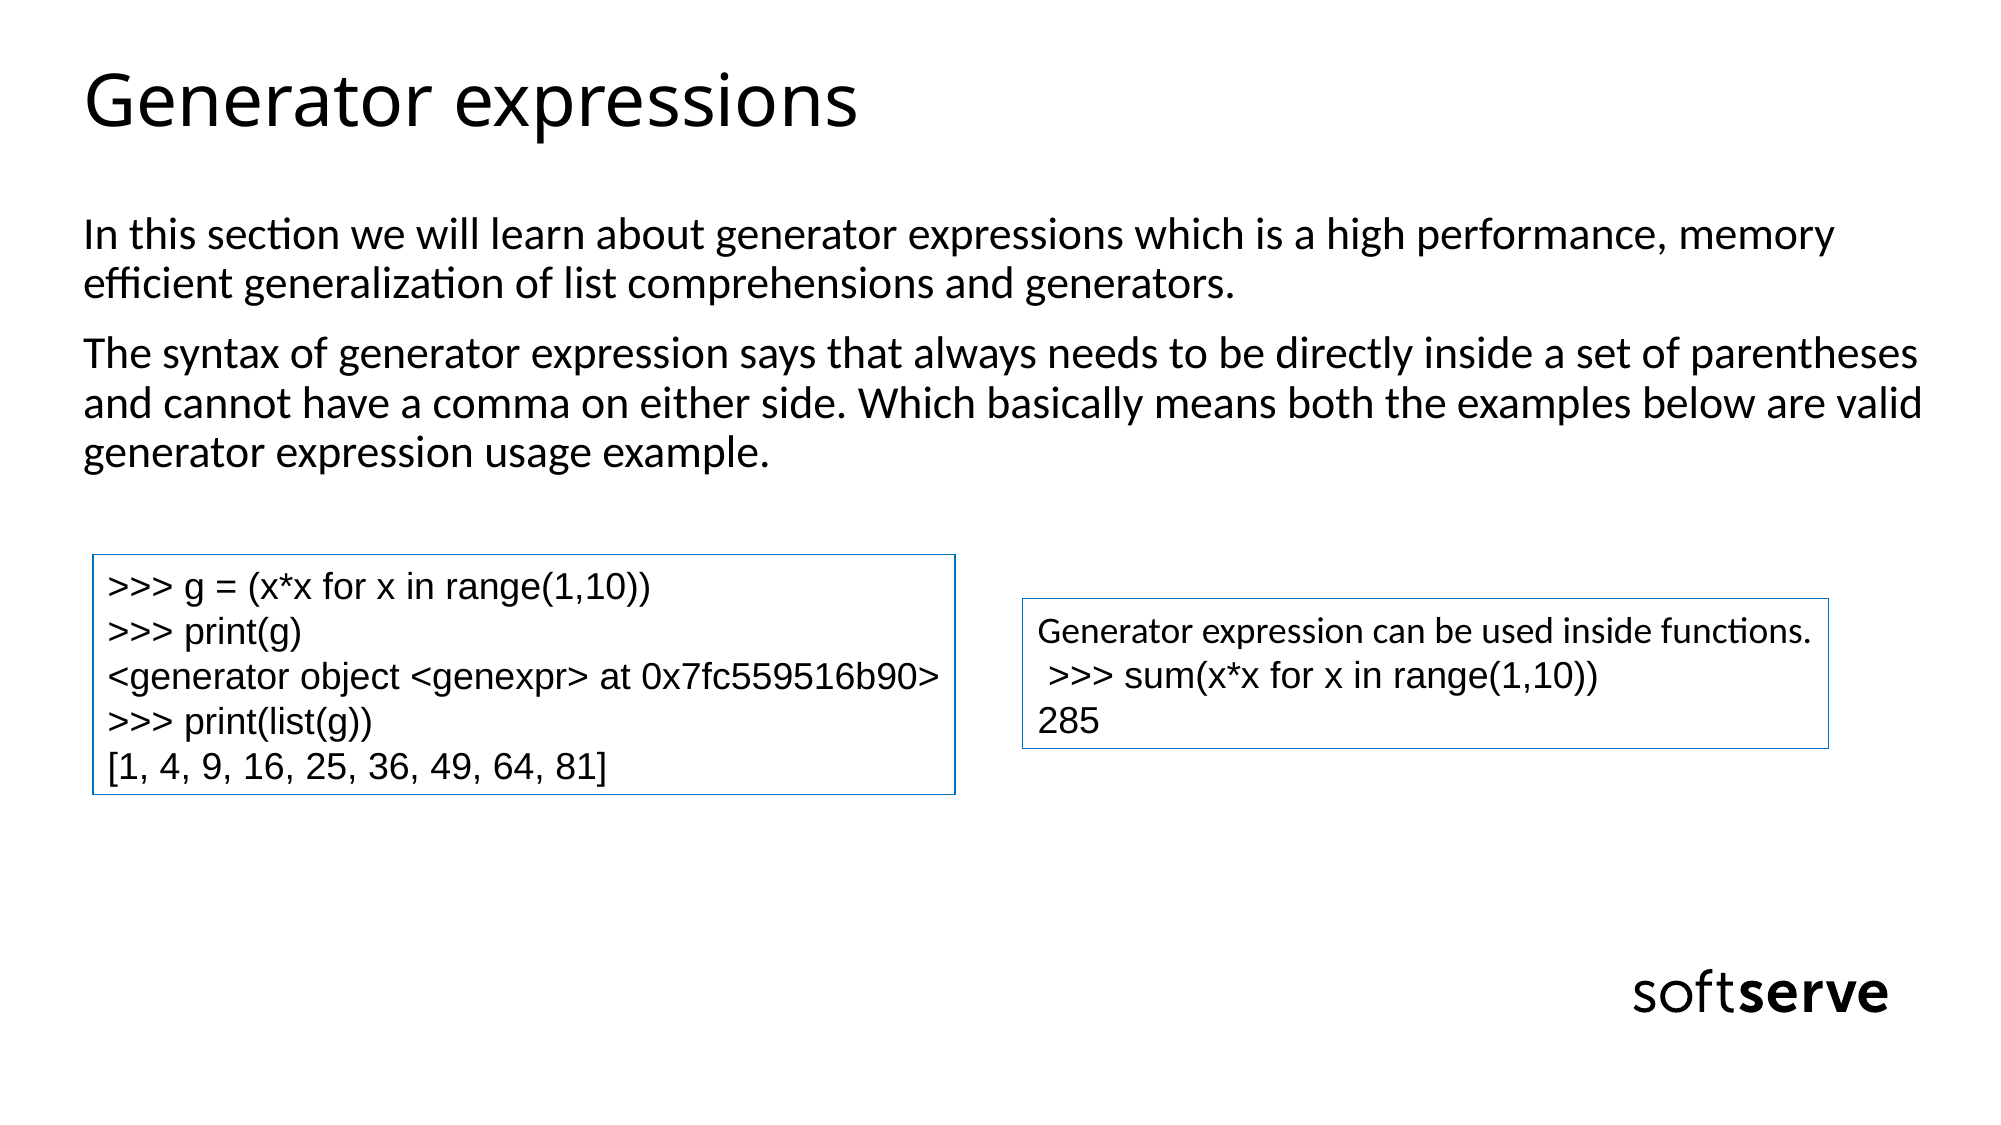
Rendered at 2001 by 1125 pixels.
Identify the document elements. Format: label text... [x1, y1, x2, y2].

list In this section we will learn about generator expressions which is a high performance, memory efficient generalization of list comprehensions and generators. The syntax of generator expression says that always needs to be directly inside a set of parentheses and cannot have a comma on either side. Which basically means both the examples below are valid generator expression usage example. [68, 202, 1957, 539]
text_box Generator expression can be used inside functions. >>> sum(x*x for x in range(1,10)) 285 [1022, 598, 1829, 749]
title Generator expressions [68, 56, 1957, 143]
text_box >>> g = (x*x for x in range(1,10)) >>> print(g) <generator object <genexpr> at 0x7fc559516b90> >>> print(list(g)) [1, 4, 9, 16, 25, 36, 49, 64, 81] [92, 554, 956, 795]
